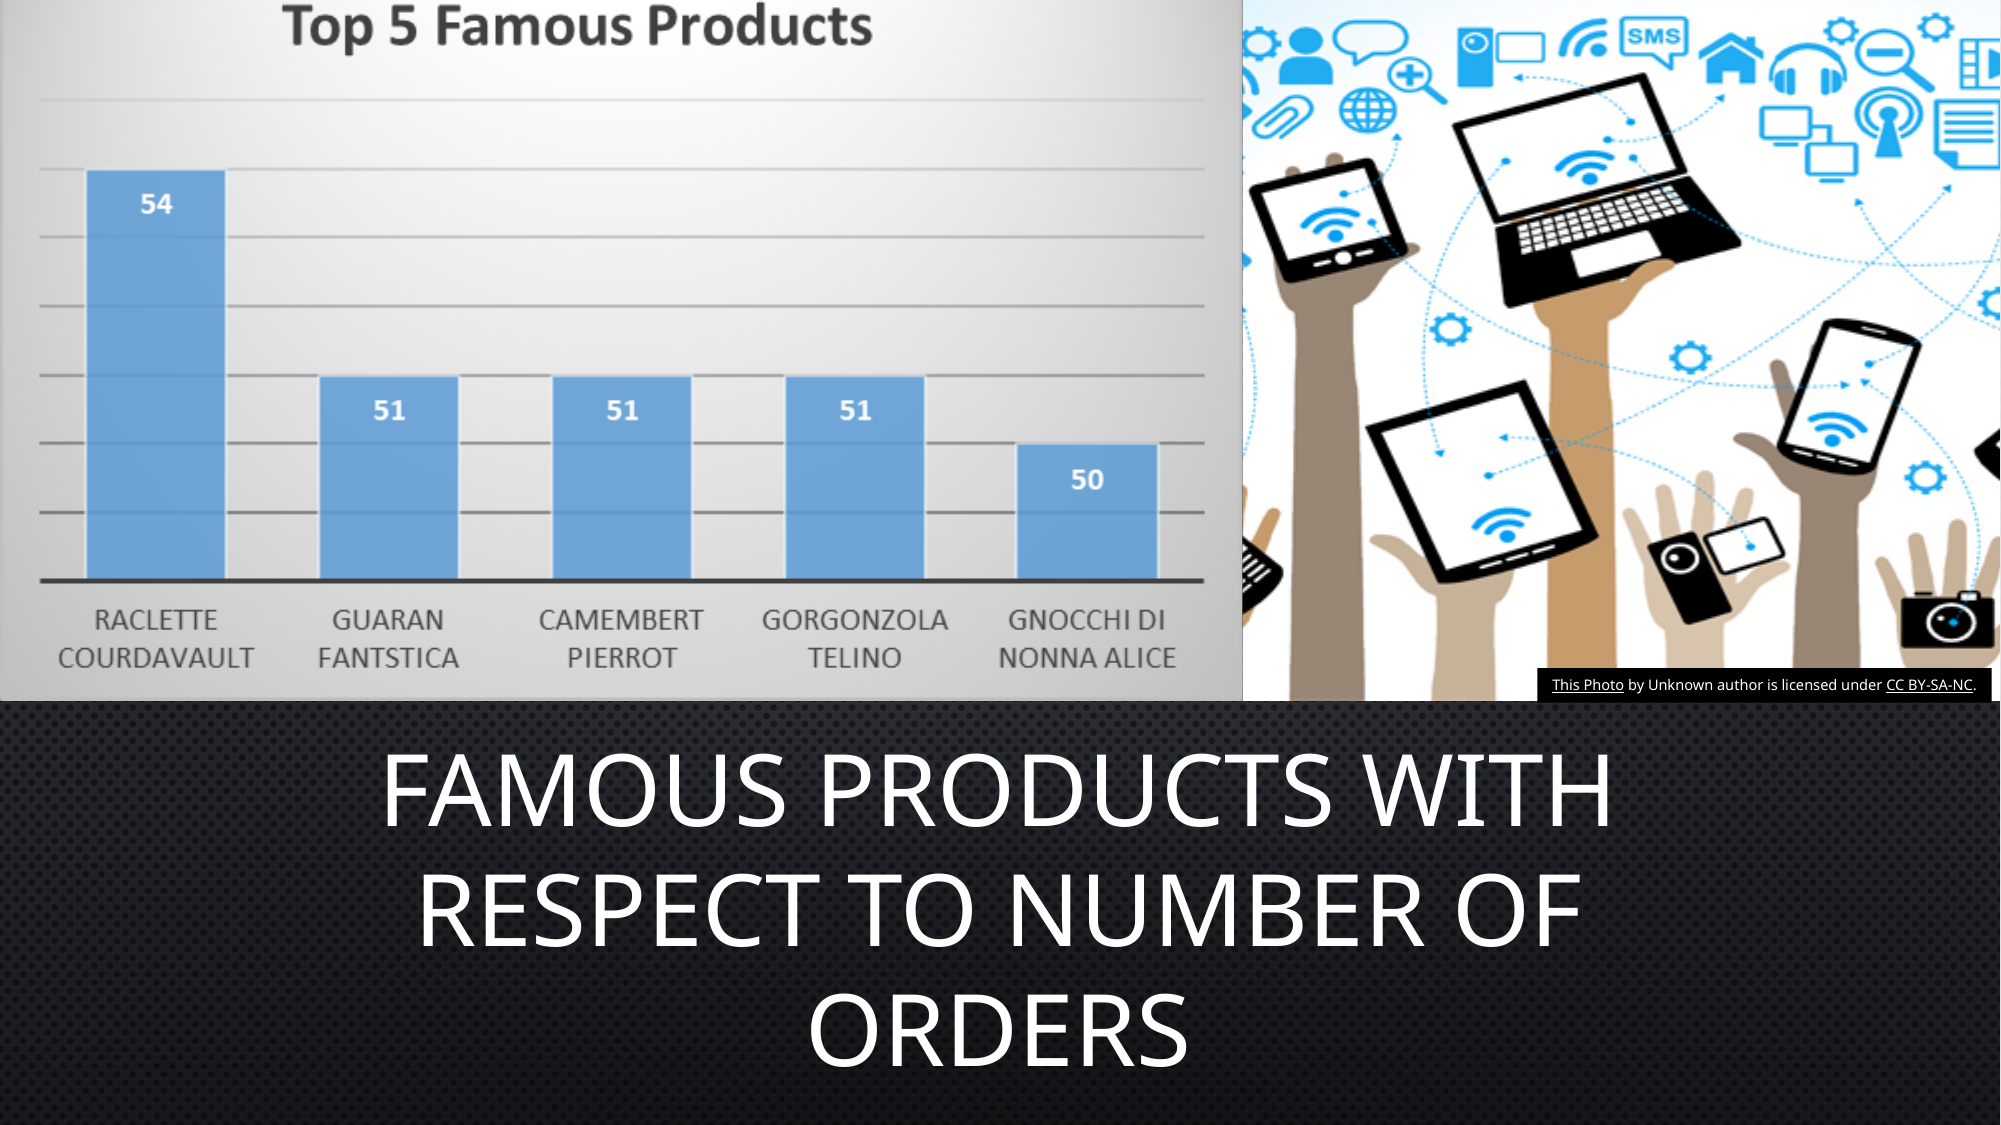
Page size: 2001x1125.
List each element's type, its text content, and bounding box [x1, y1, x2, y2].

title Famous products with respect to number of orders [287, 715, 1711, 1094]
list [0, 0, 1242, 702]
picture [1242, 0, 2000, 702]
